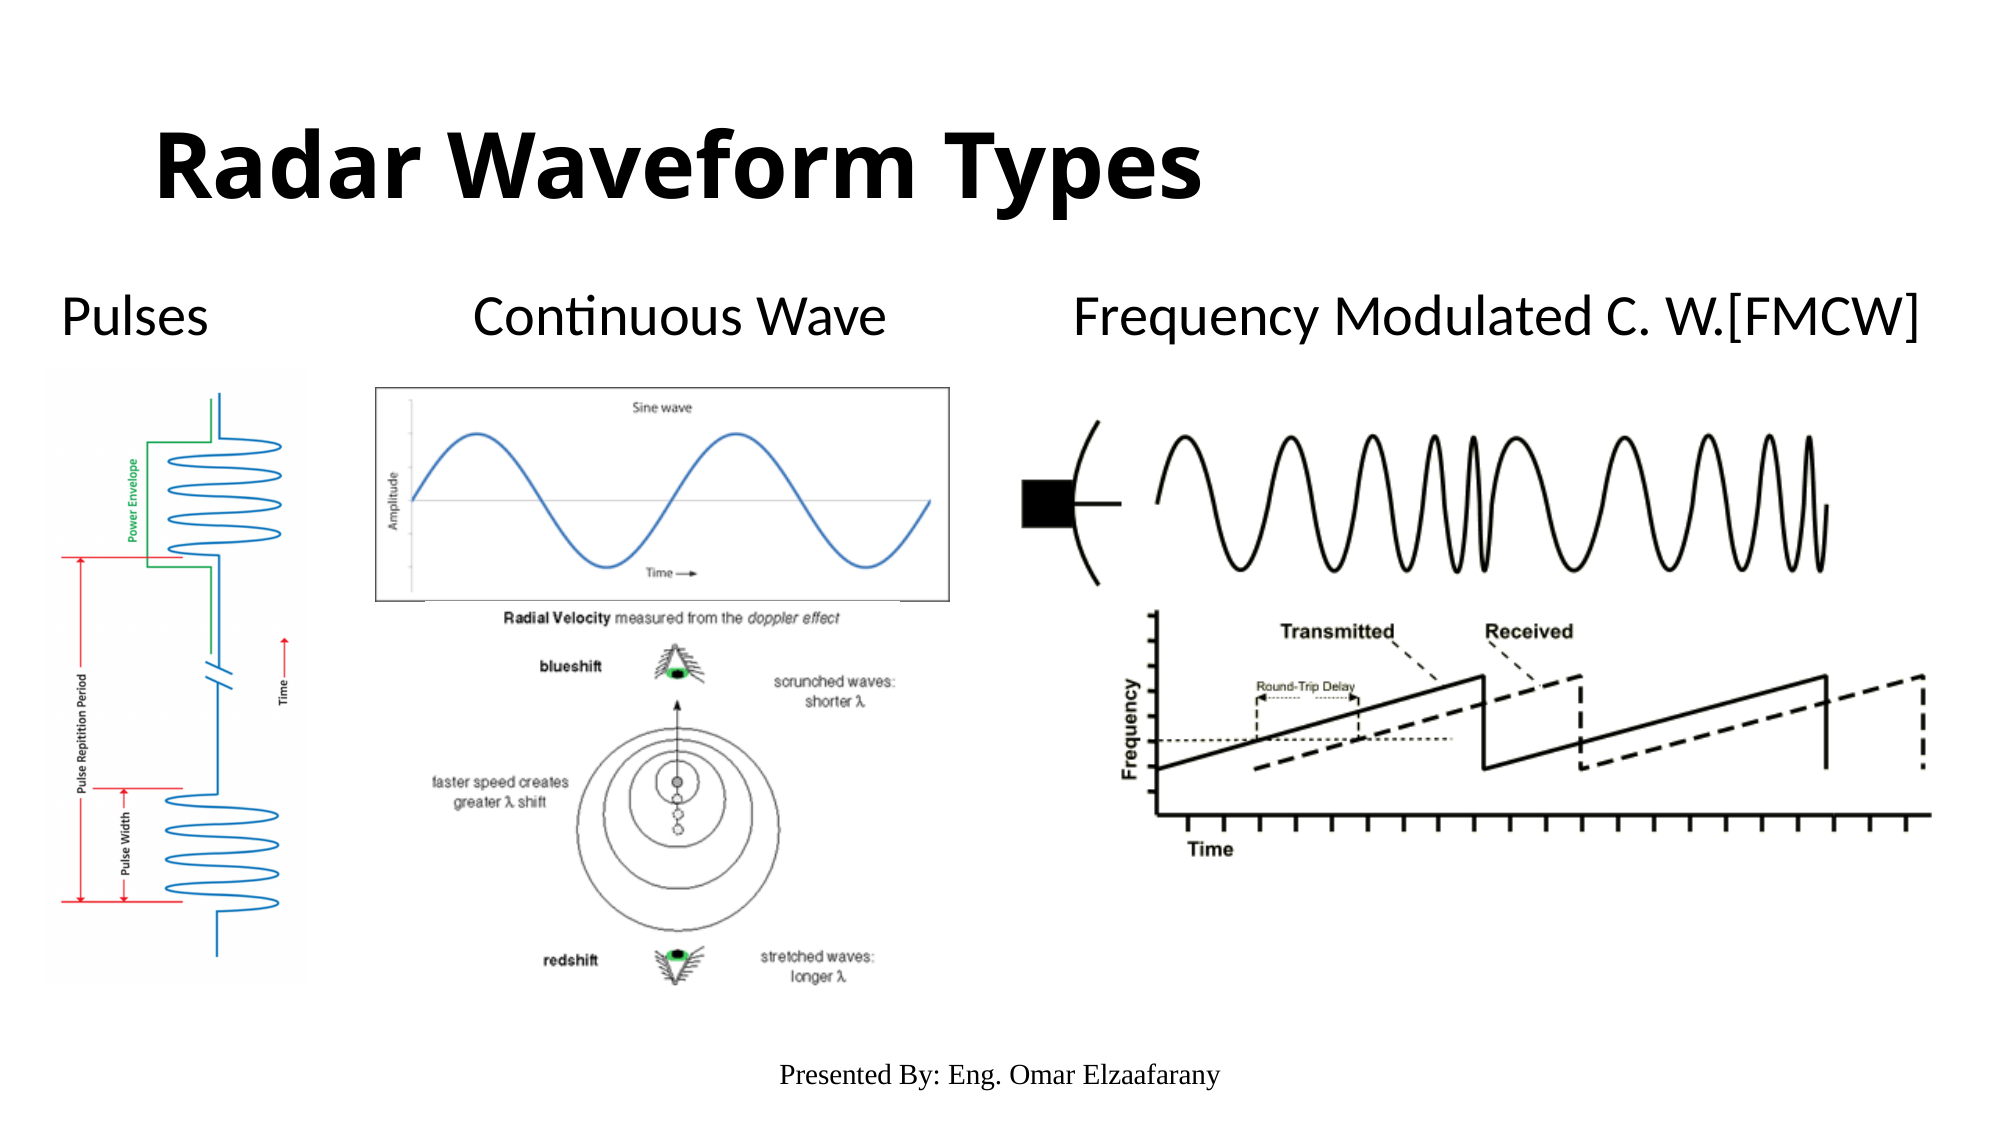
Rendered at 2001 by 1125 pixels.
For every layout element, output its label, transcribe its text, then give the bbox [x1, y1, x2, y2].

footer Presented By: Eng. Omar Elzaafarany [662, 1042, 1338, 1103]
title Radar Waveform Types [137, 59, 1863, 277]
list Pulses Continuous Wave Frequency Modulated C. W.[FMCW] [45, 277, 1943, 992]
picture [1017, 408, 1943, 860]
picture [0, 367, 950, 998]
